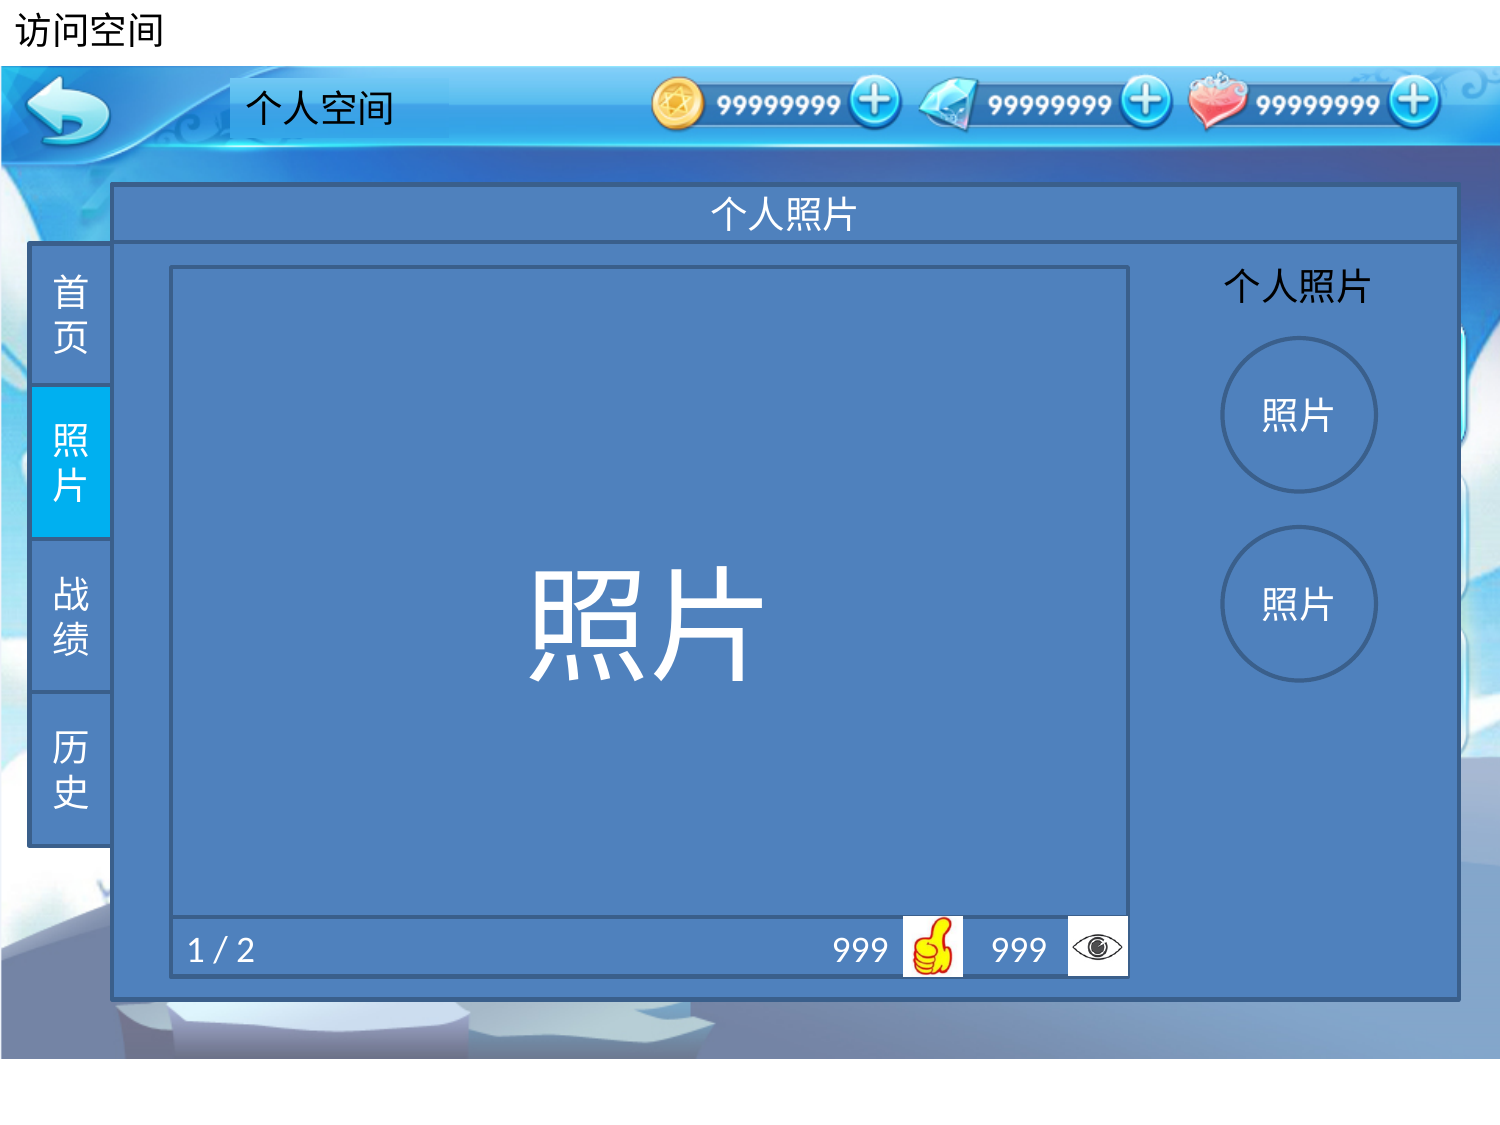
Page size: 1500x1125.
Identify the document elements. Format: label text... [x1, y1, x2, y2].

text_box 访问空间 [0, 0, 213, 60]
picture [0, 66, 1500, 1059]
